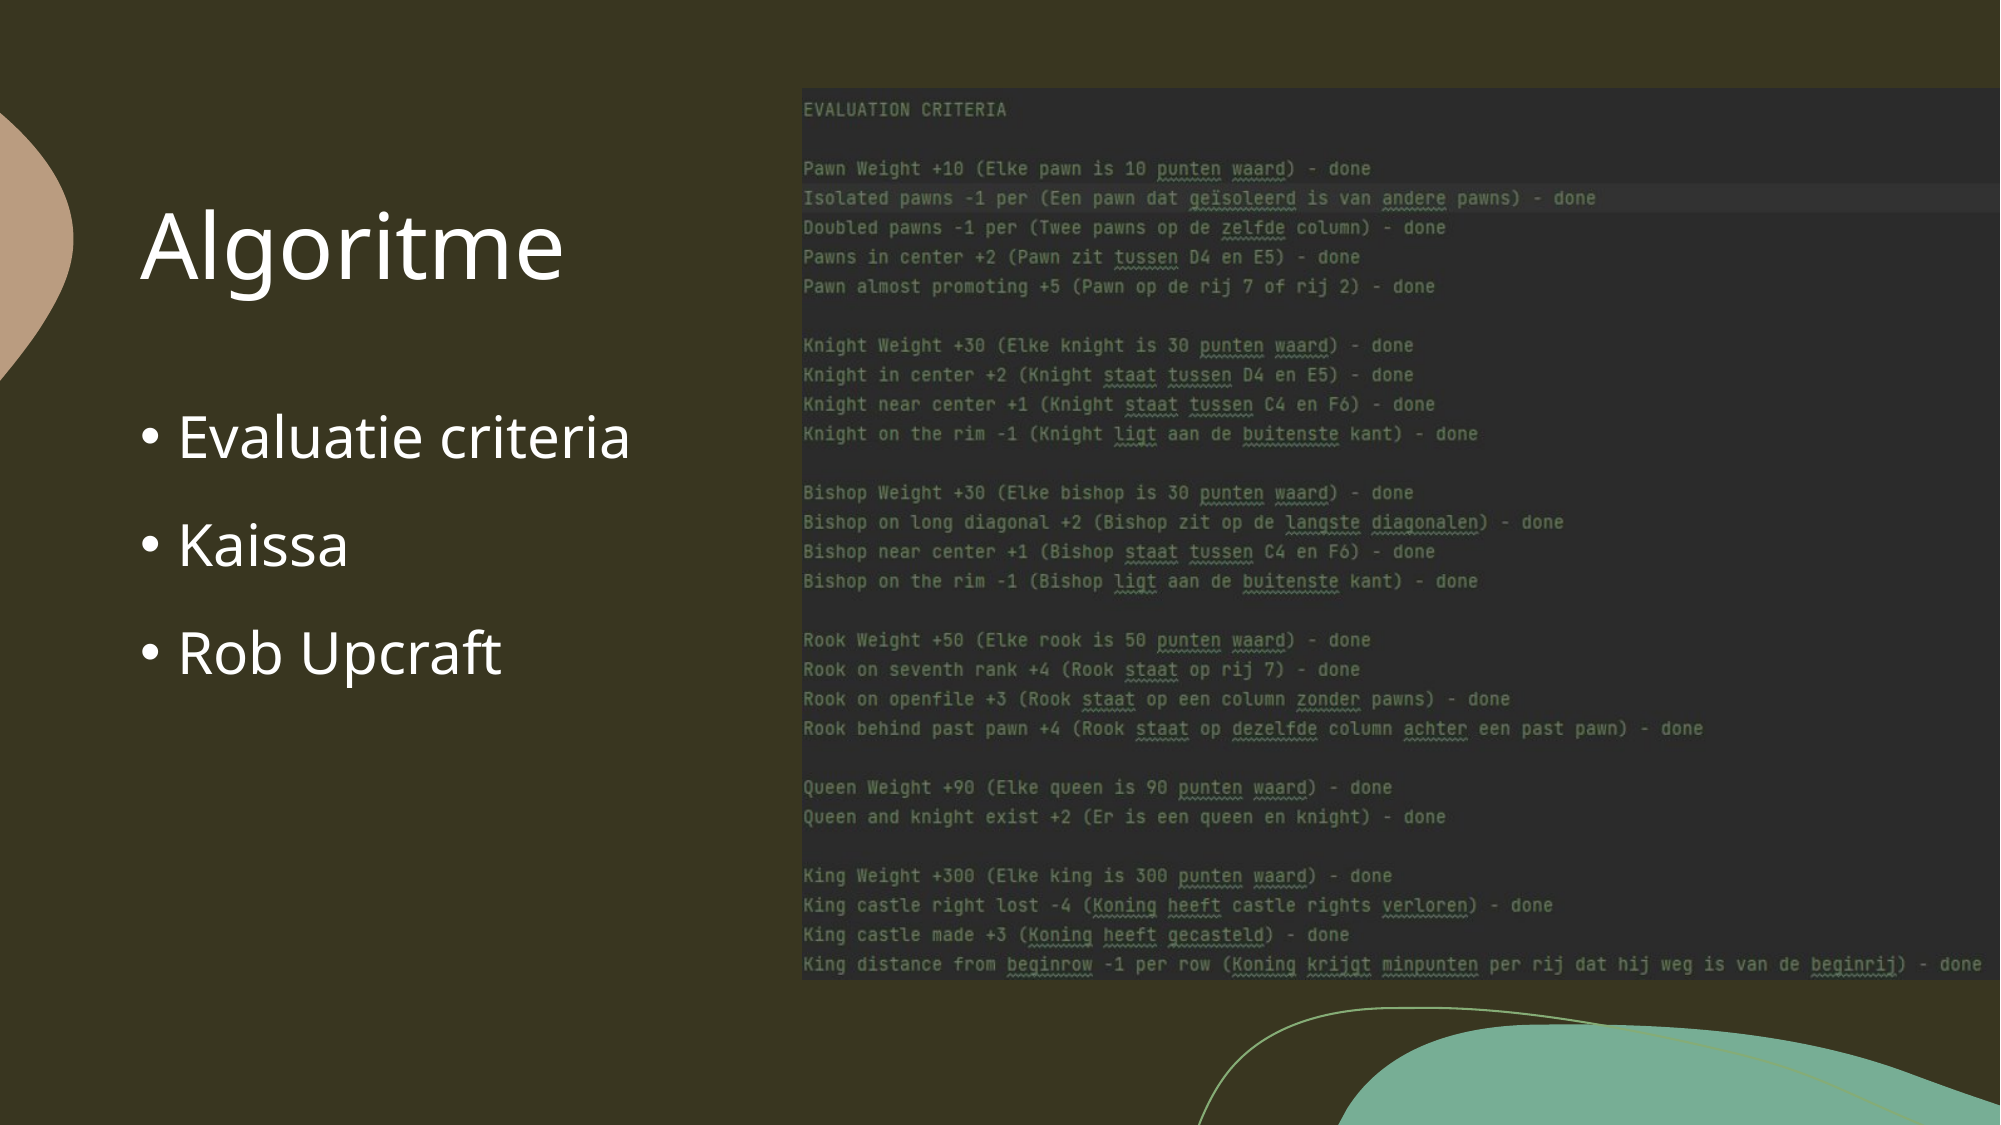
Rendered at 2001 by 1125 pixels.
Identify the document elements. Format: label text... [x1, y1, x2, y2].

title Algoritme [125, 125, 802, 375]
list Evaluatie criteria Kaissa Rob Upcraft [125, 375, 1875, 1002]
picture [802, 88, 2000, 980]
